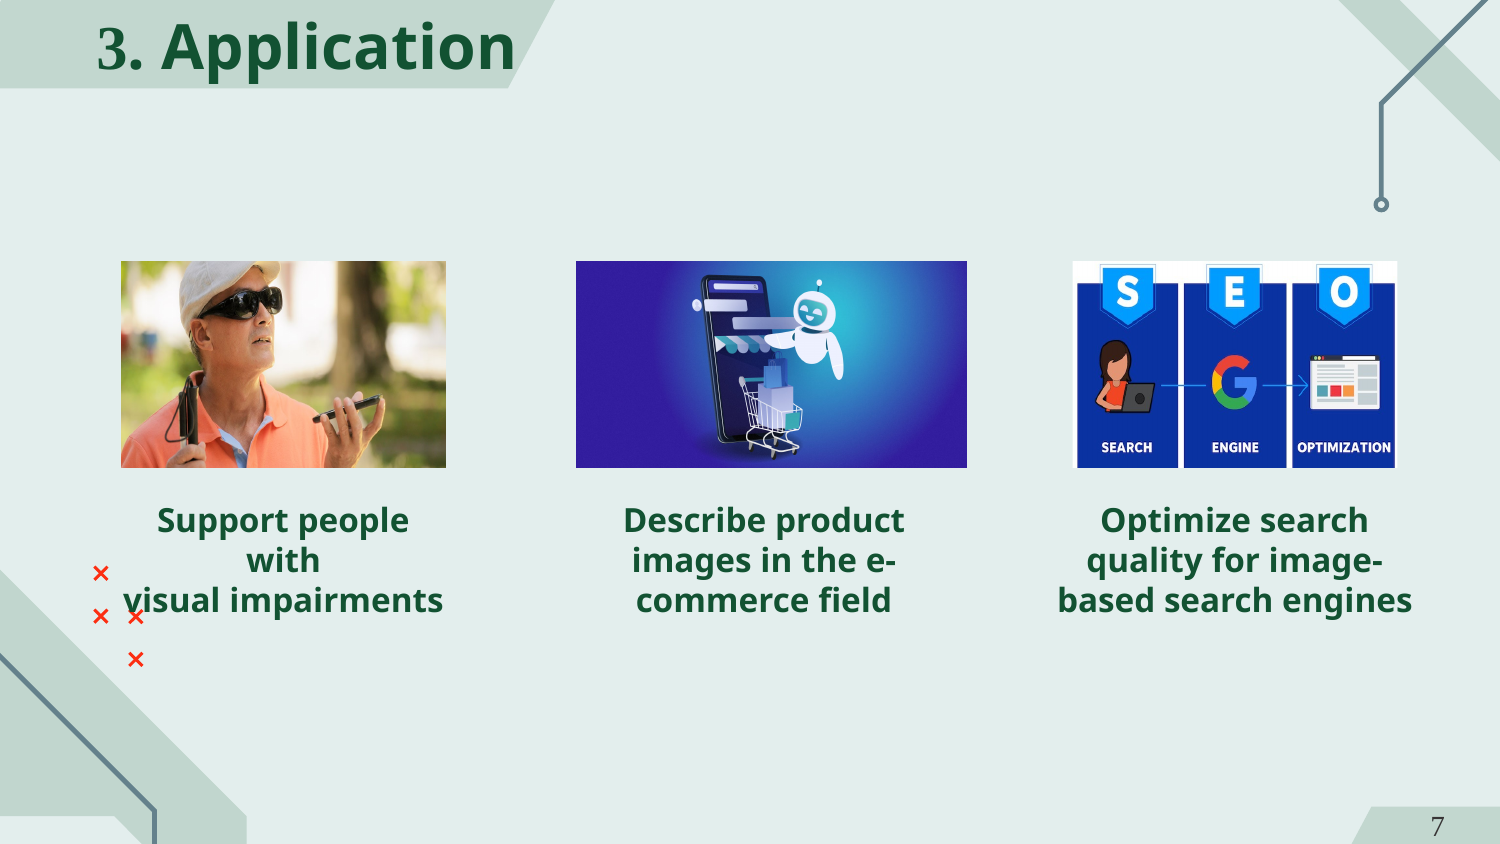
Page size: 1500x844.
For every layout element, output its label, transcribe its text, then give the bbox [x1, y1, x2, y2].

picture [1072, 260, 1398, 468]
picture [120, 260, 447, 468]
text_box Describe product images in the e-commerce field [554, 493, 974, 625]
text_box Optimize search quality for image-based search engines [1041, 493, 1429, 625]
text_box 7 [1349, 804, 1500, 844]
picture [576, 260, 967, 468]
text_box 3. Application [0, 0, 765, 90]
text_box Support people with visual impairments [106, 493, 461, 625]
